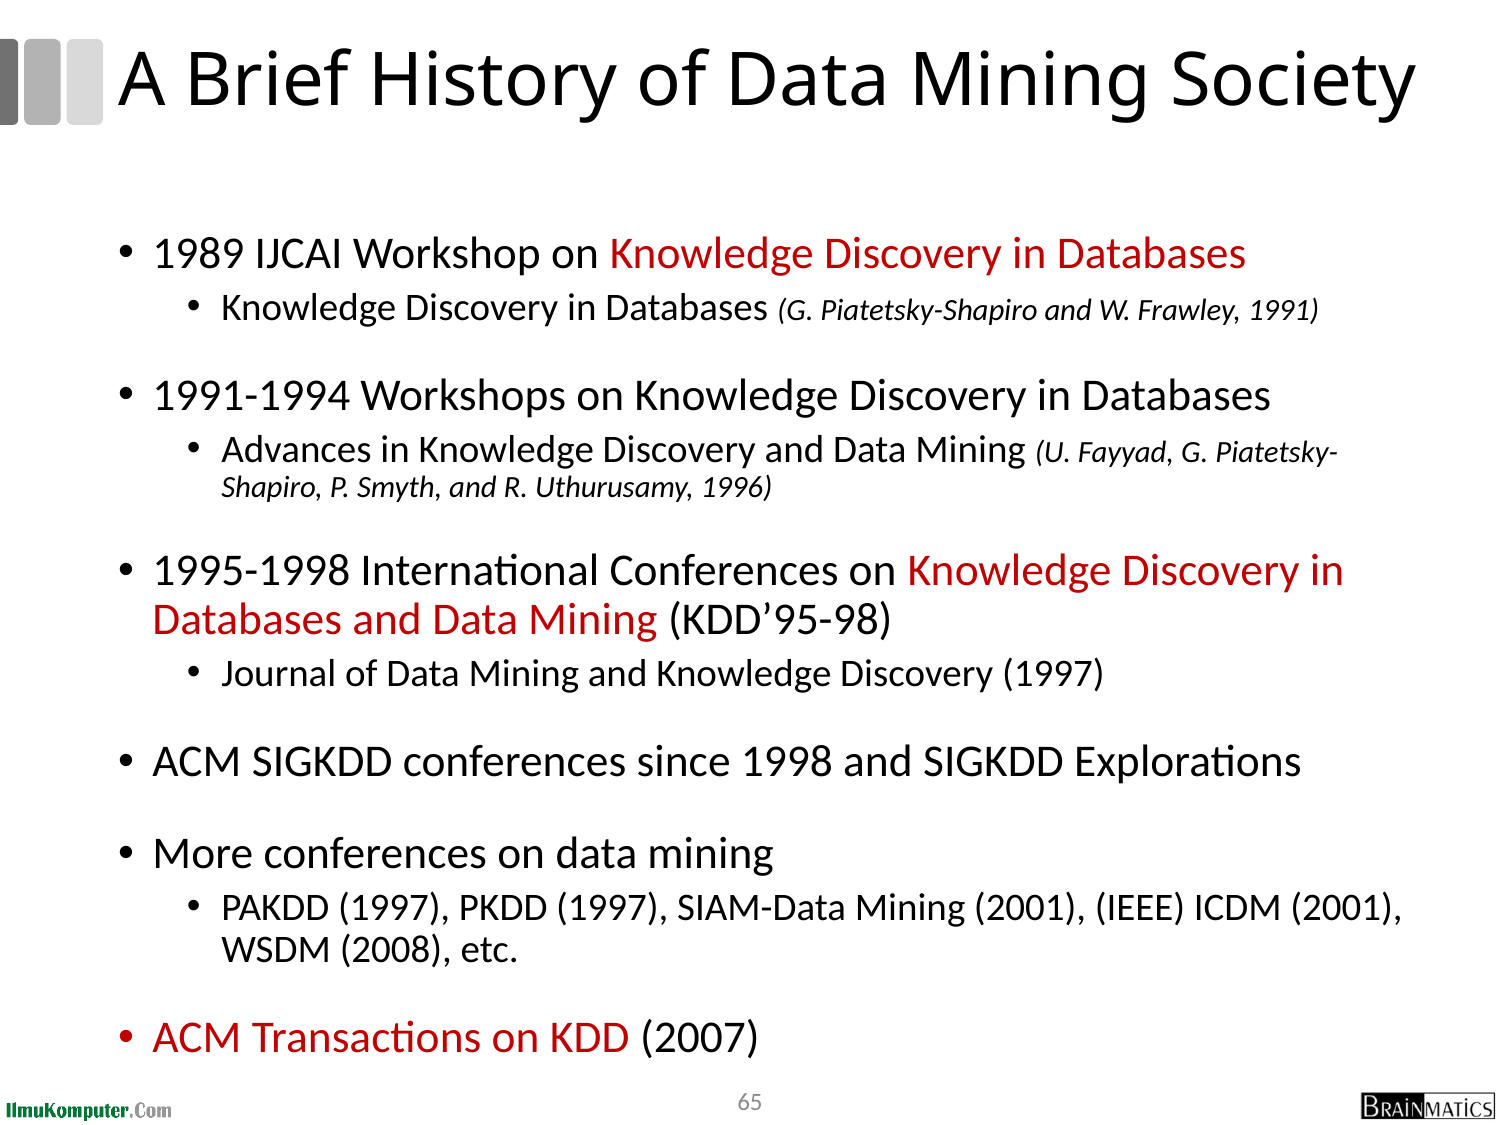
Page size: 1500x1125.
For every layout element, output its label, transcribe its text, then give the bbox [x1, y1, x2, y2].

picture [4, 1095, 173, 1125]
picture [1358, 1089, 1498, 1123]
title A Brief History of Data Mining Society [103, 24, 1500, 138]
list 1989 IJCAI Workshop on Knowledge Discovery in Databases Knowledge Discovery in Databases (G. Piatetsky-Shapiro and W. Frawley, 1991) 1991-1994 Workshops on Knowledge Discovery in Databases Advances in Knowledge Discovery and Data Mining (U. Fayyad, G. Piatetsky-Shapiro, P. Smyth, and R. Uthurusamy, 1996) 1995-1998 International Conferences on Knowledge Discovery in Databases and Data Mining (KDD’95-98) Journal of Data Mining and Knowledge Discovery (1997) ACM SIGKDD conferences since 1998 and SIGKDD Explorations More conferences on data mining PAKDD (1997), PKDD (1997), SIAM-Data Mining (2001), (IEEE) ICDM (2001), WSDM (2008), etc. ACM Transactions on KDD (2007) [103, 221, 1438, 1075]
slide_number 65 [581, 1074, 919, 1125]
